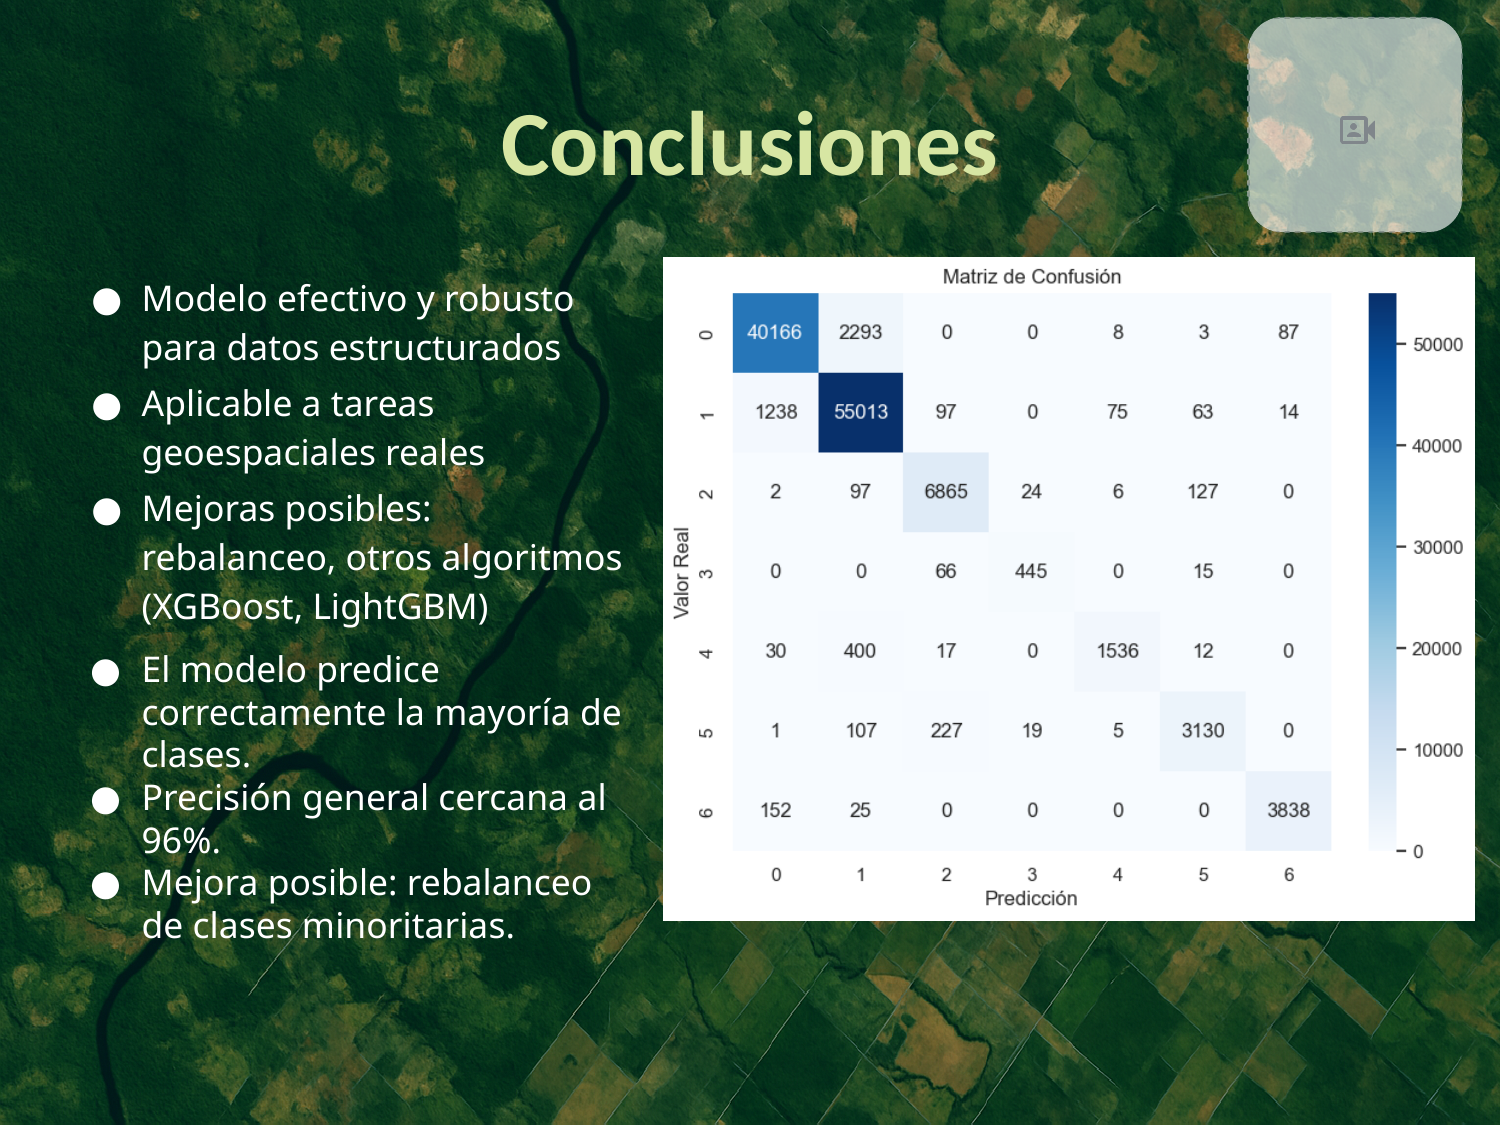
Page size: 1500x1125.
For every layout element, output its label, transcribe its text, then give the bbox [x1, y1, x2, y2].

list Modelo efectivo y robusto para datos estructurados Aplicable a tareas geoespaciales reales Mejoras posibles: rebalanceo, otros algoritmos (XGBoost, LightGBM) El modelo predice correctamente la mayoría de clases. Precisión general cercana al 96%. Mejora posible: rebalanceo de clases minoritarias. [75, 262, 639, 1005]
picture [0, 0, 1500, 1125]
title Conclusiones [75, 45, 1241, 233]
